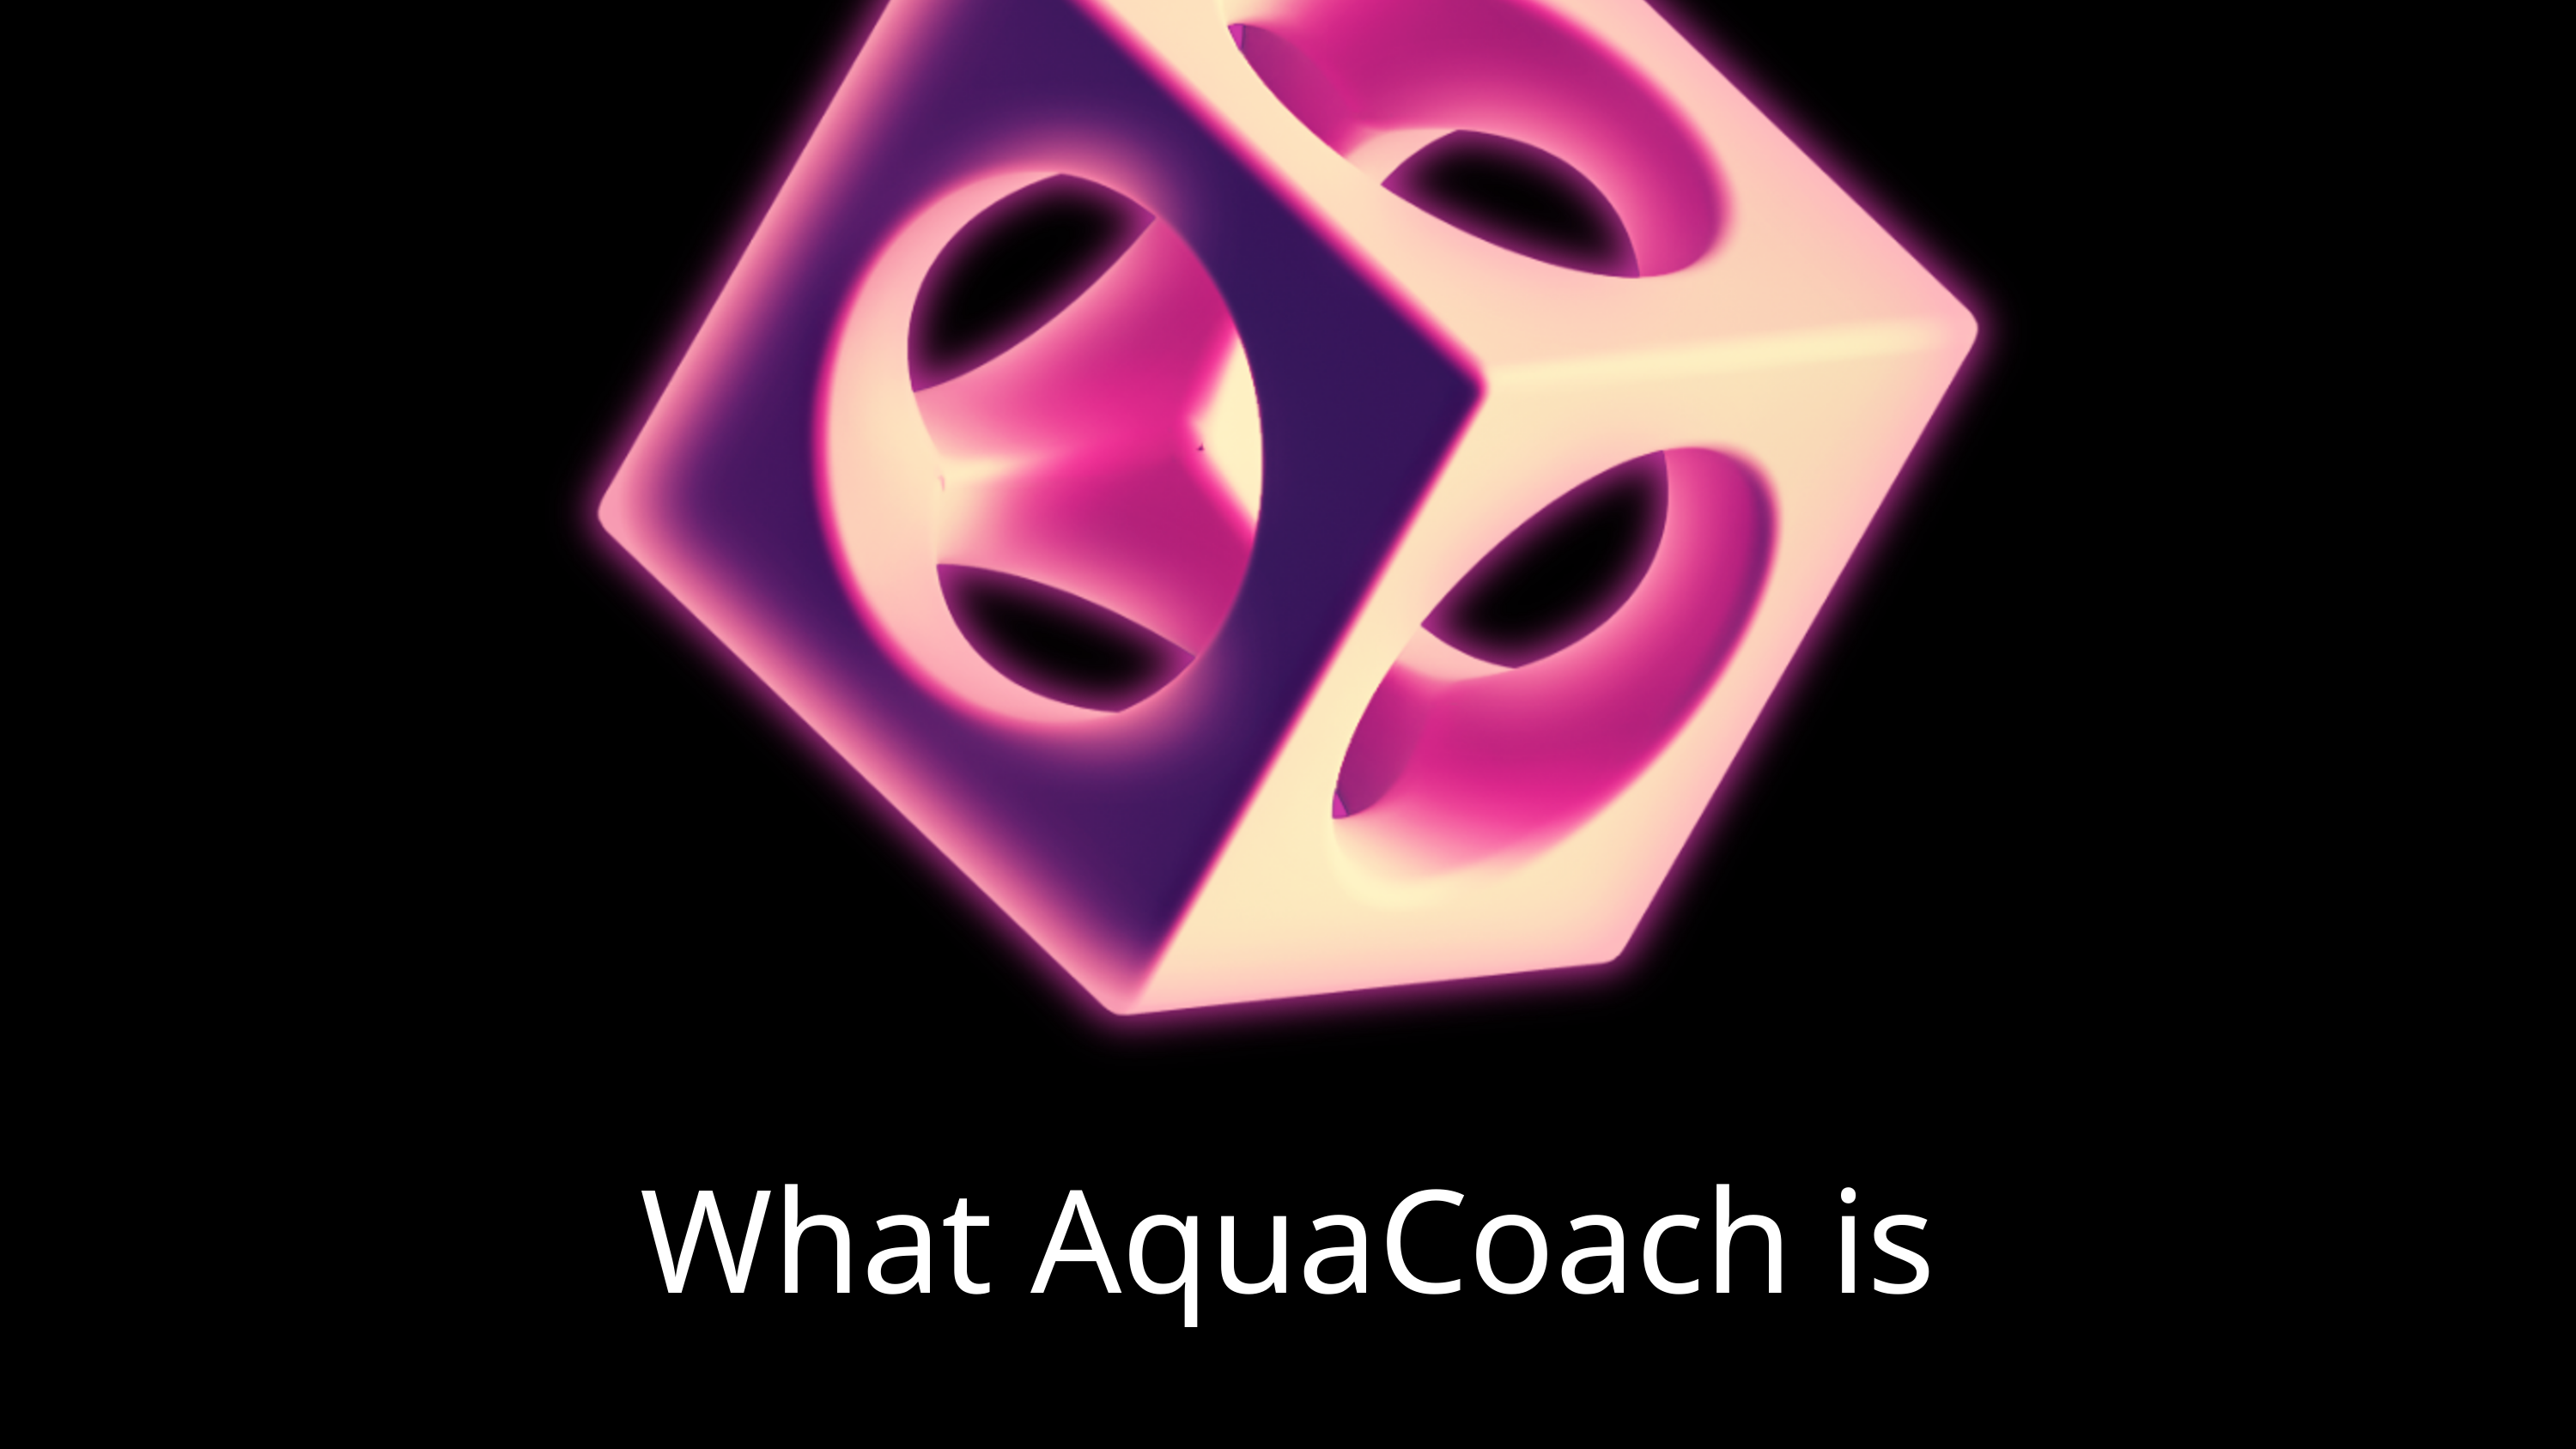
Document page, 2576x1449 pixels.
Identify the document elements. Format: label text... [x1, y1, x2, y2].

picture [521, 0, 2055, 1082]
text_box What AquaCoach is [628, 1088, 1948, 1322]
